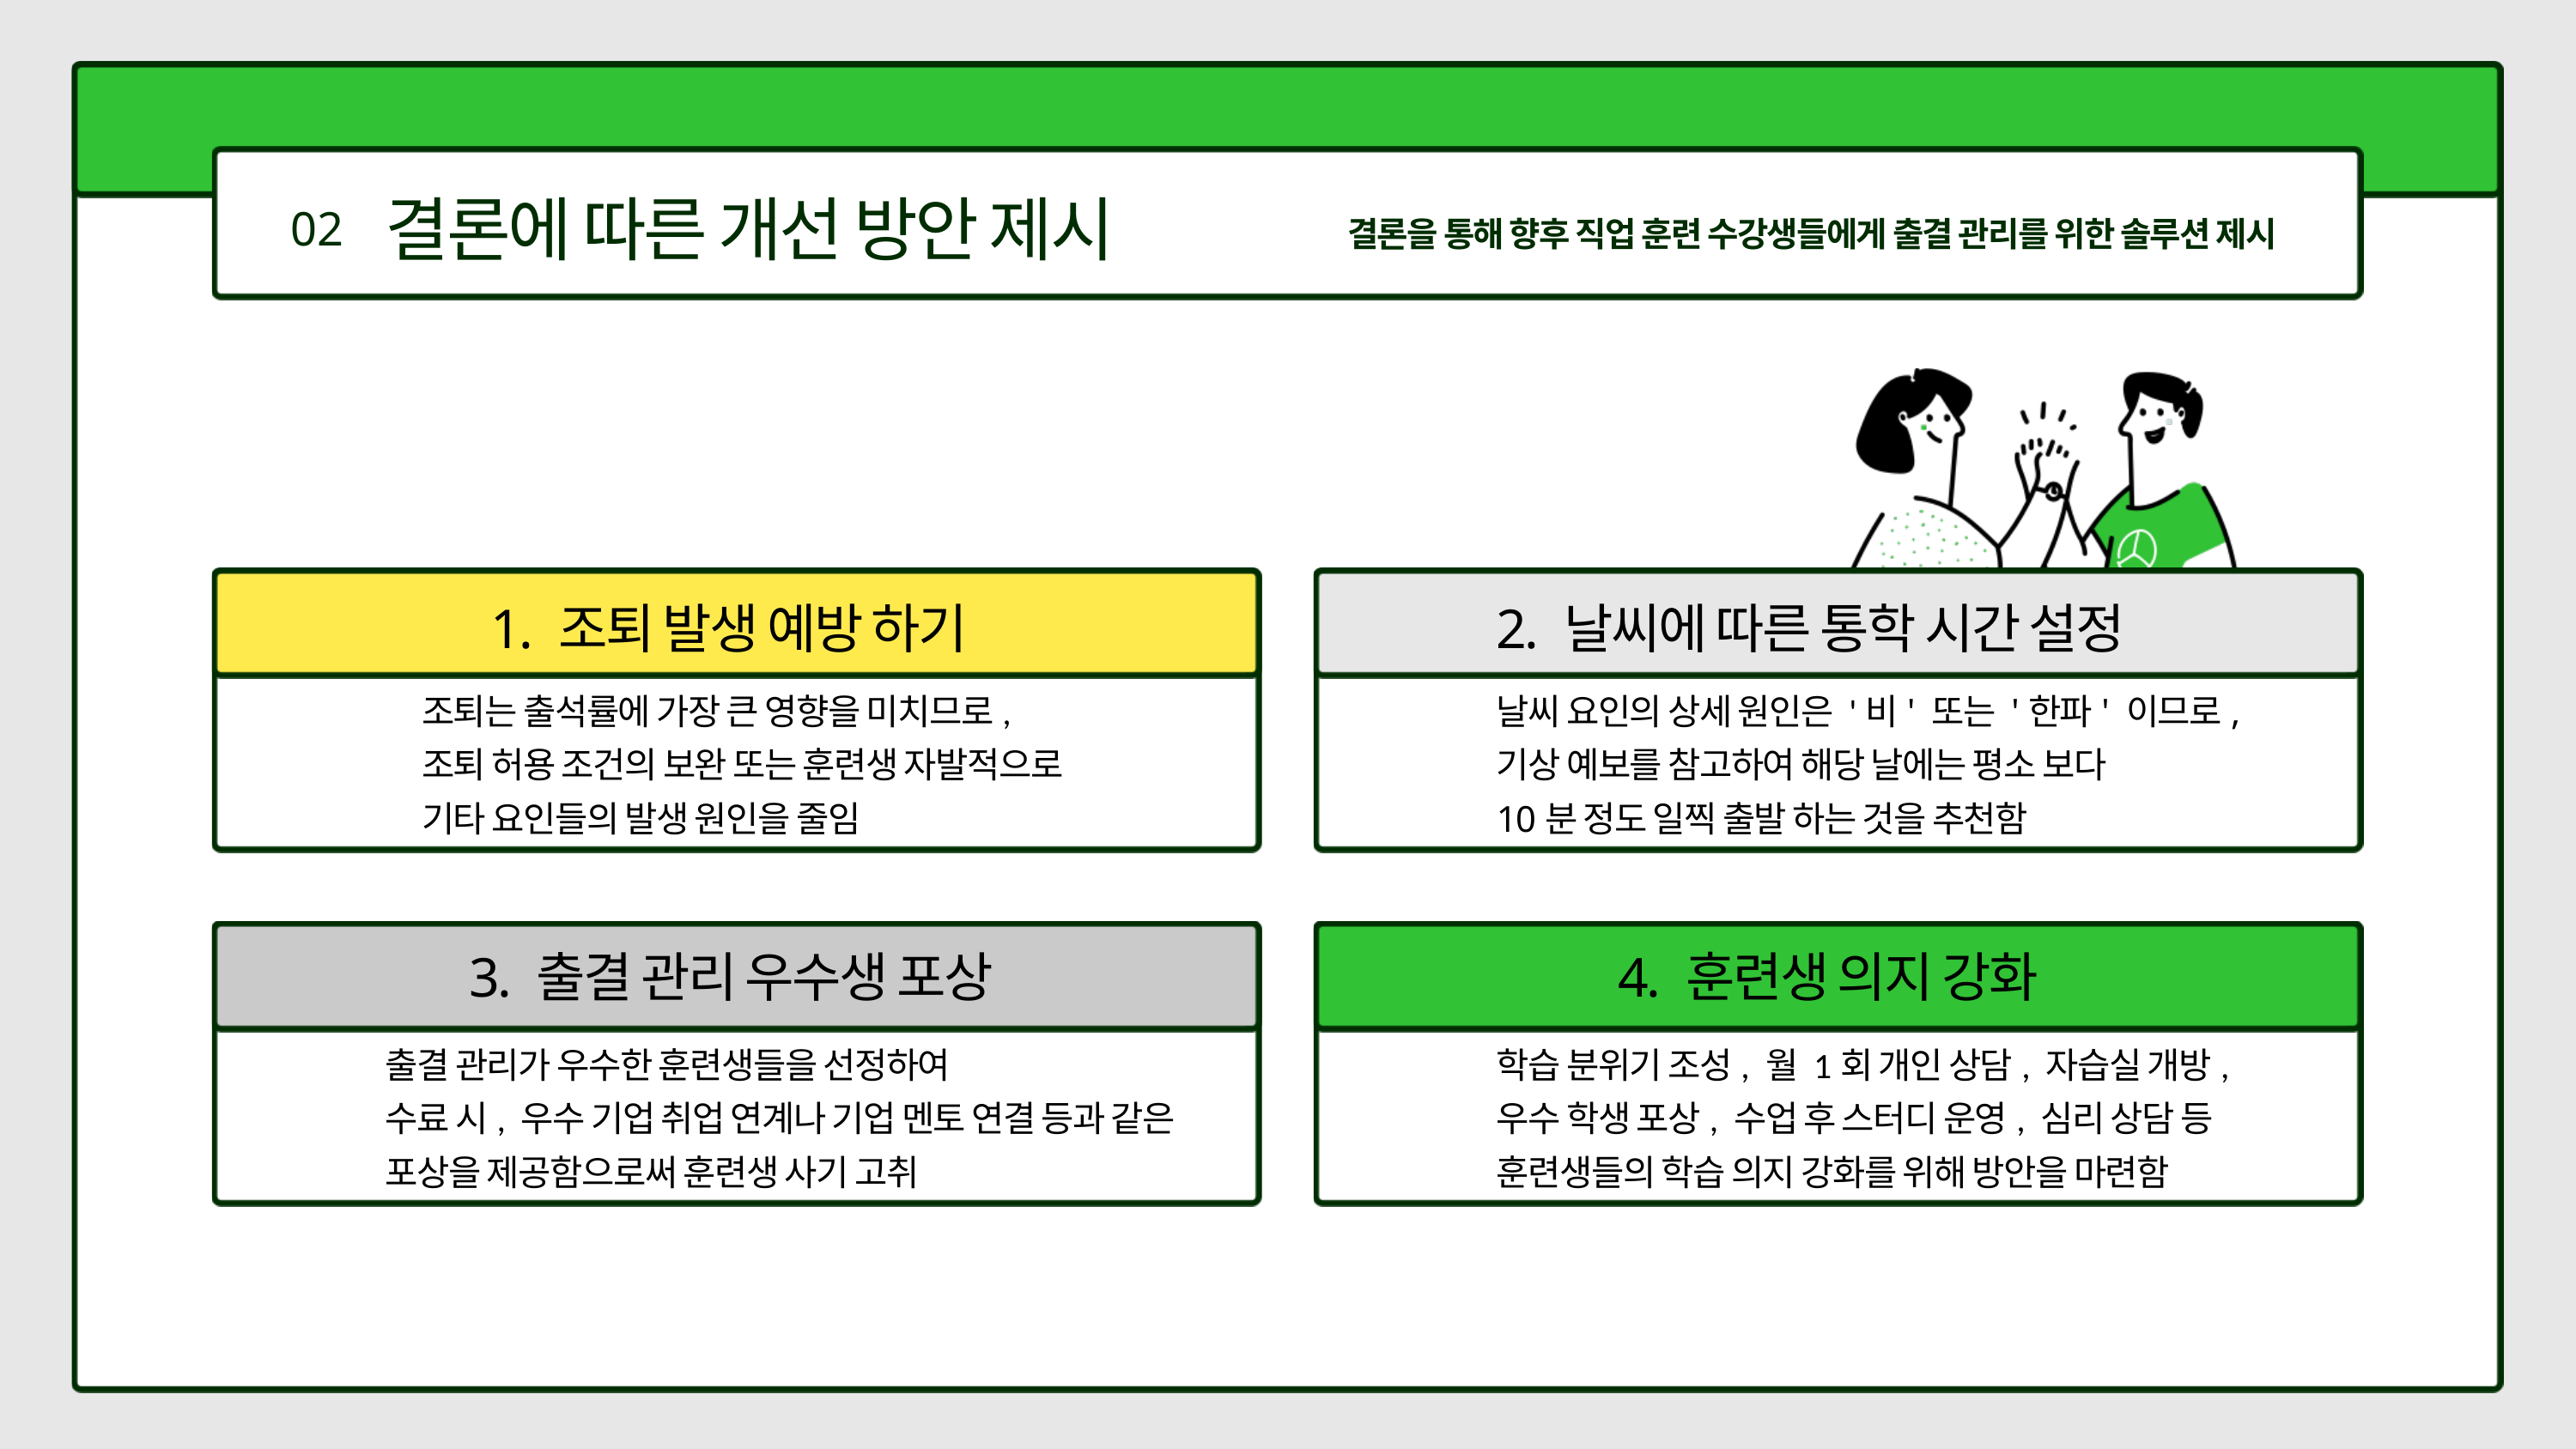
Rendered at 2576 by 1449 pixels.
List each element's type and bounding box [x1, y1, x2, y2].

picture [71, 61, 2505, 1393]
